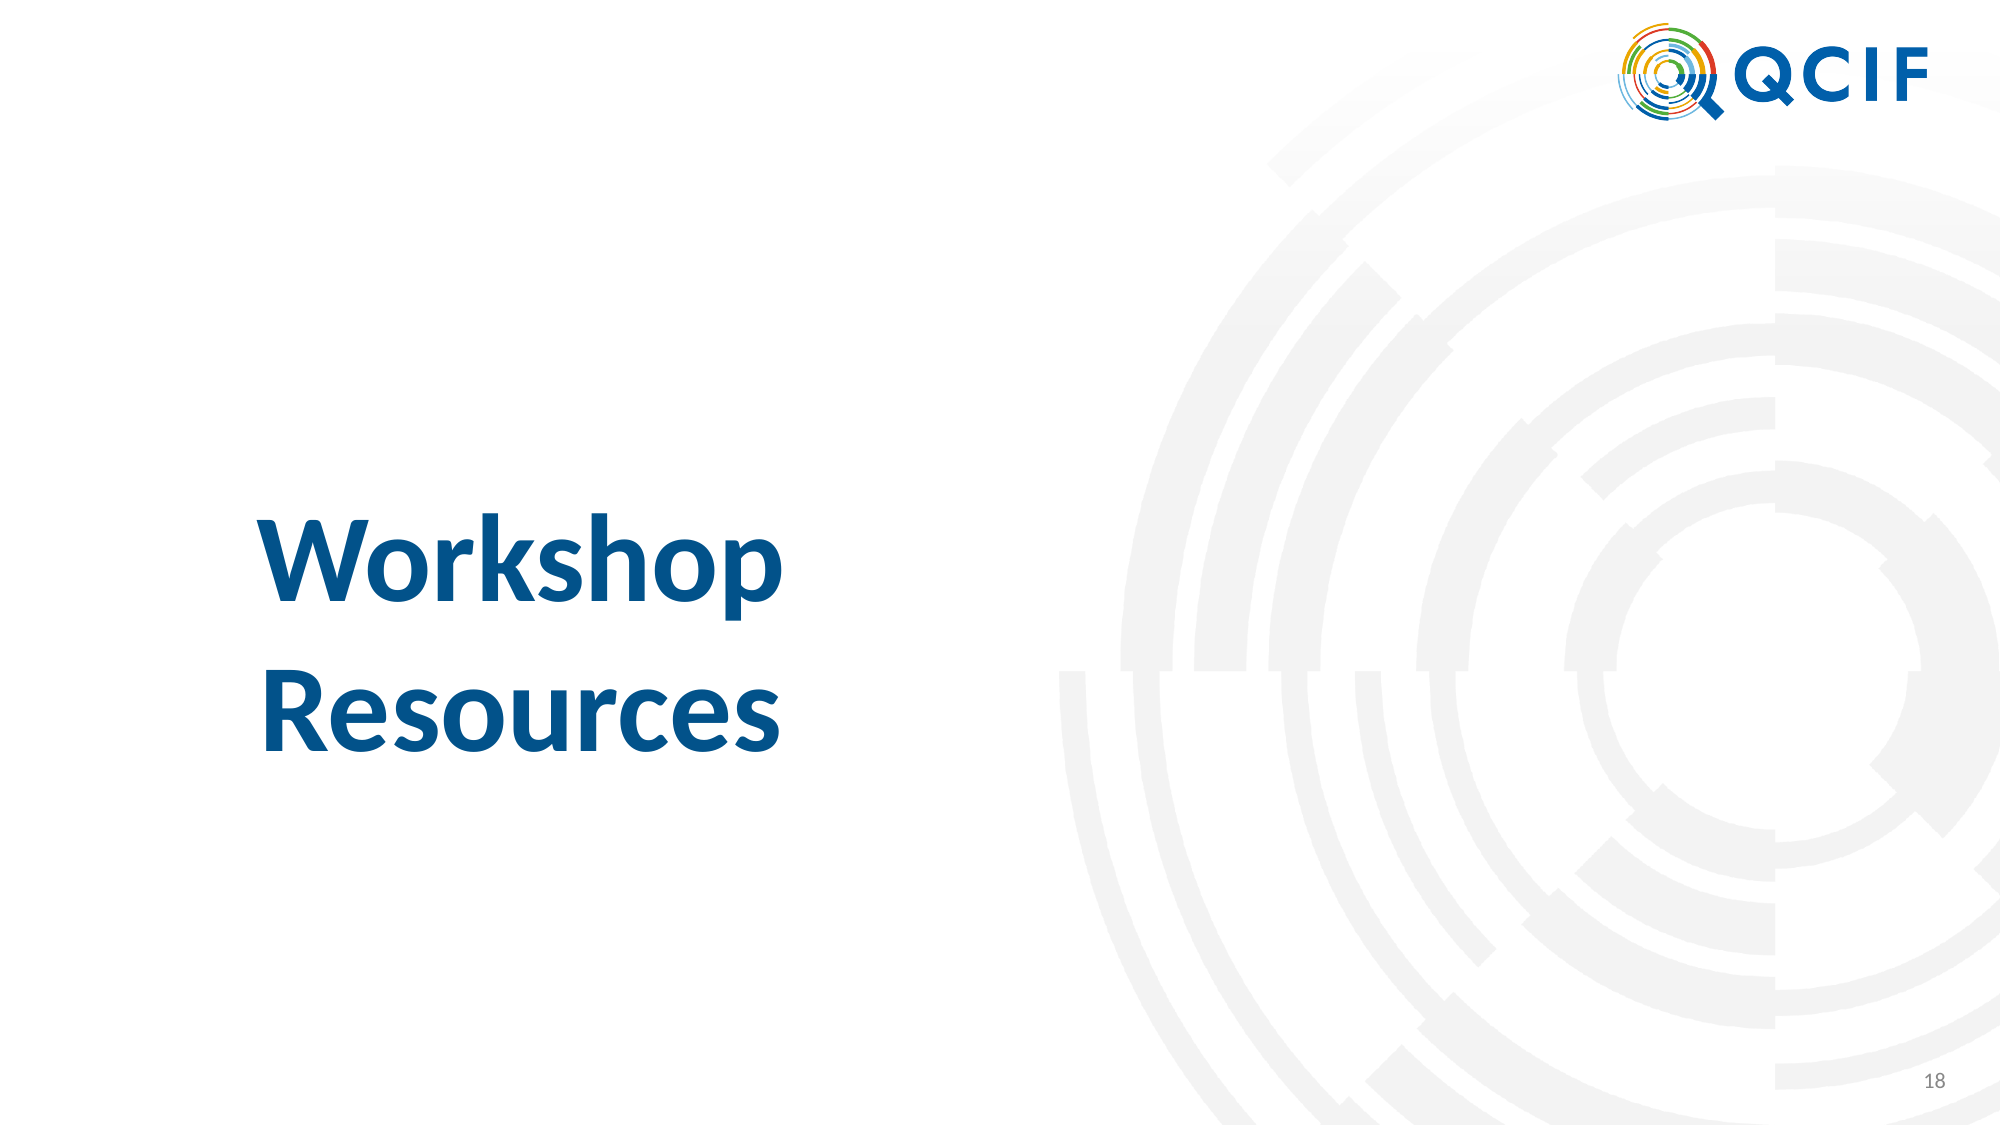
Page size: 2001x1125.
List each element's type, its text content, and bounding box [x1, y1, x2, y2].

picture [1600, 10, 1945, 138]
text_box Workshop Resources [42, 468, 1000, 657]
